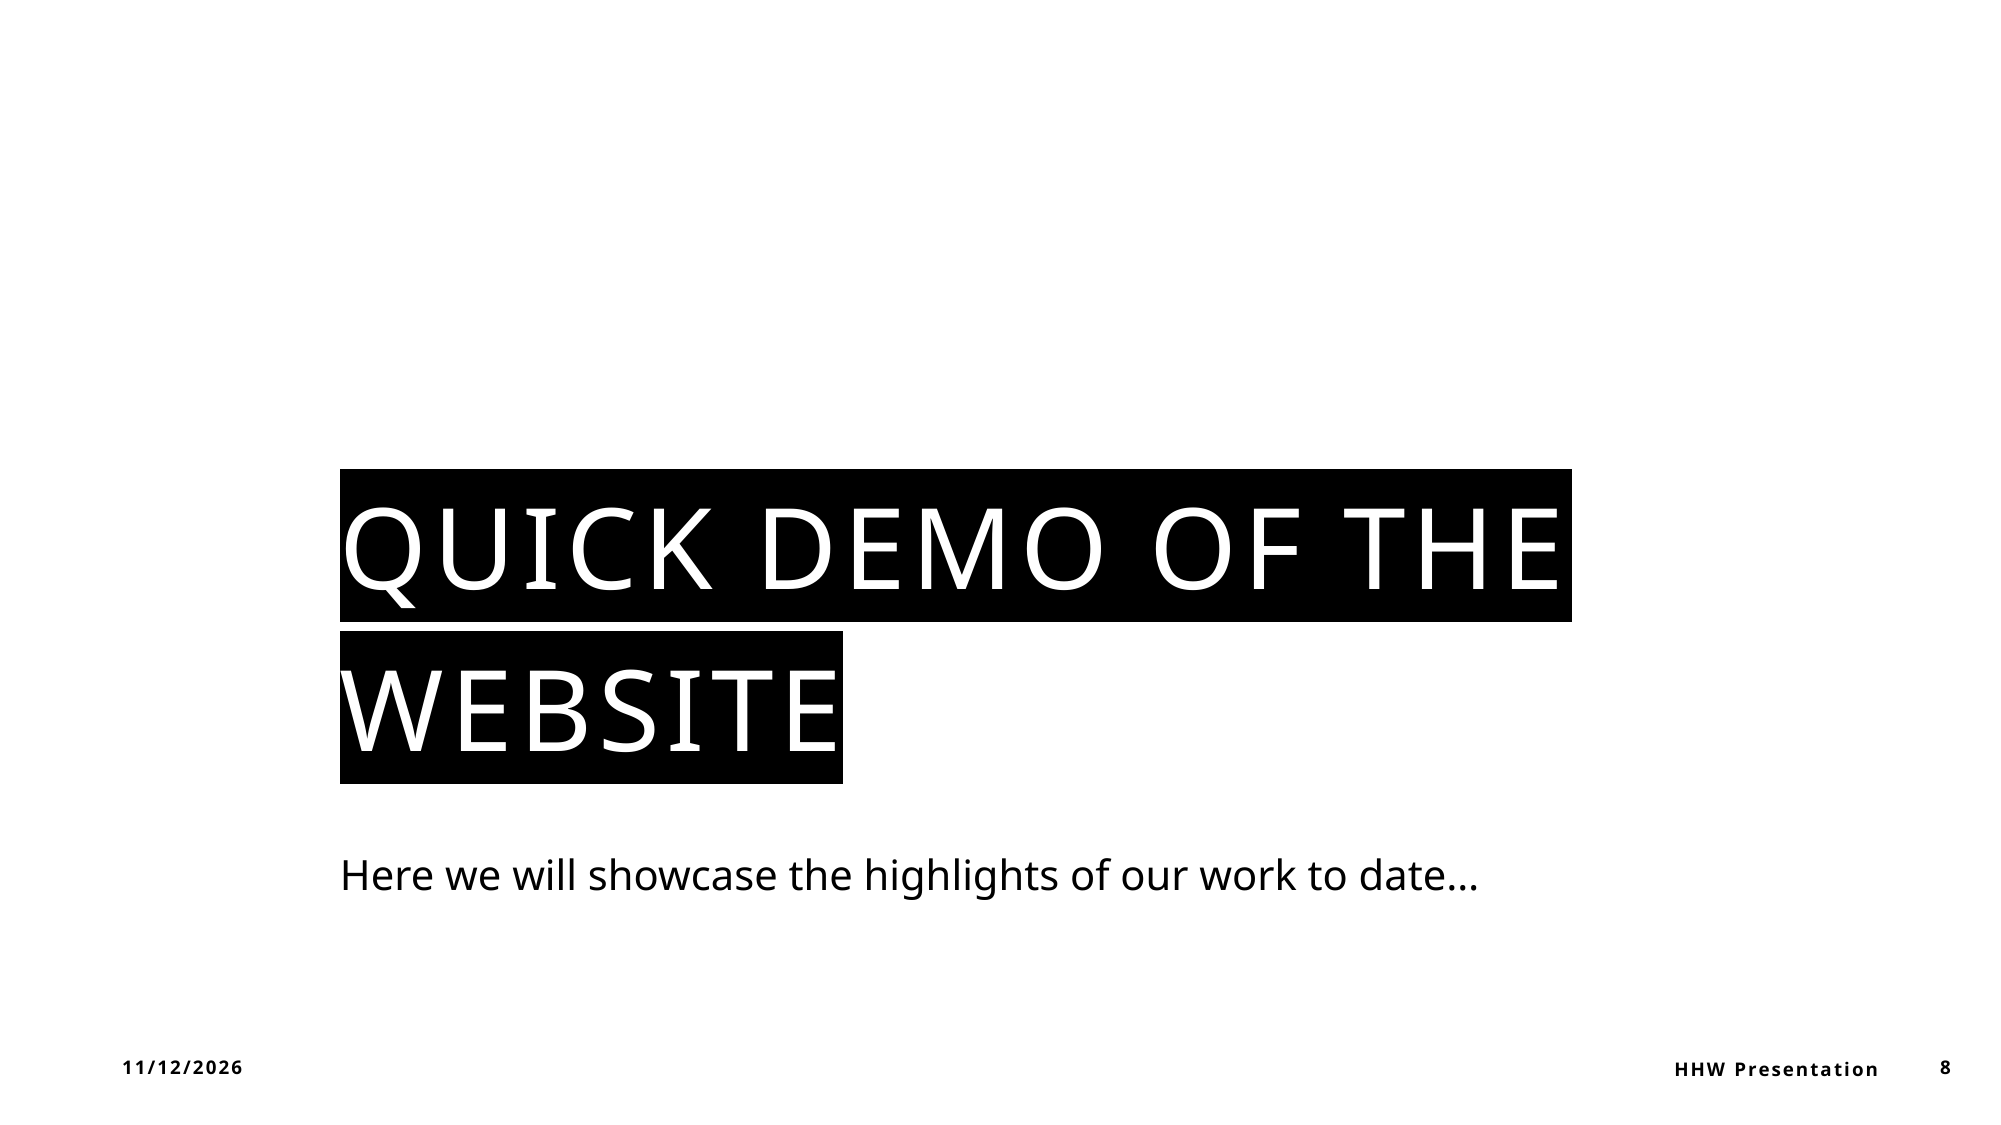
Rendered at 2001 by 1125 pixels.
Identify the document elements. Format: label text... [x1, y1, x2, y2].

footer HHW Presentation [1317, 1038, 1877, 1099]
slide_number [107, 1038, 601, 1099]
title Quick demo of the website [324, 387, 1588, 782]
slide_number 8 [1877, 1038, 1966, 1099]
list Here we will showcase the highlights of our work to date… [324, 831, 1588, 975]
